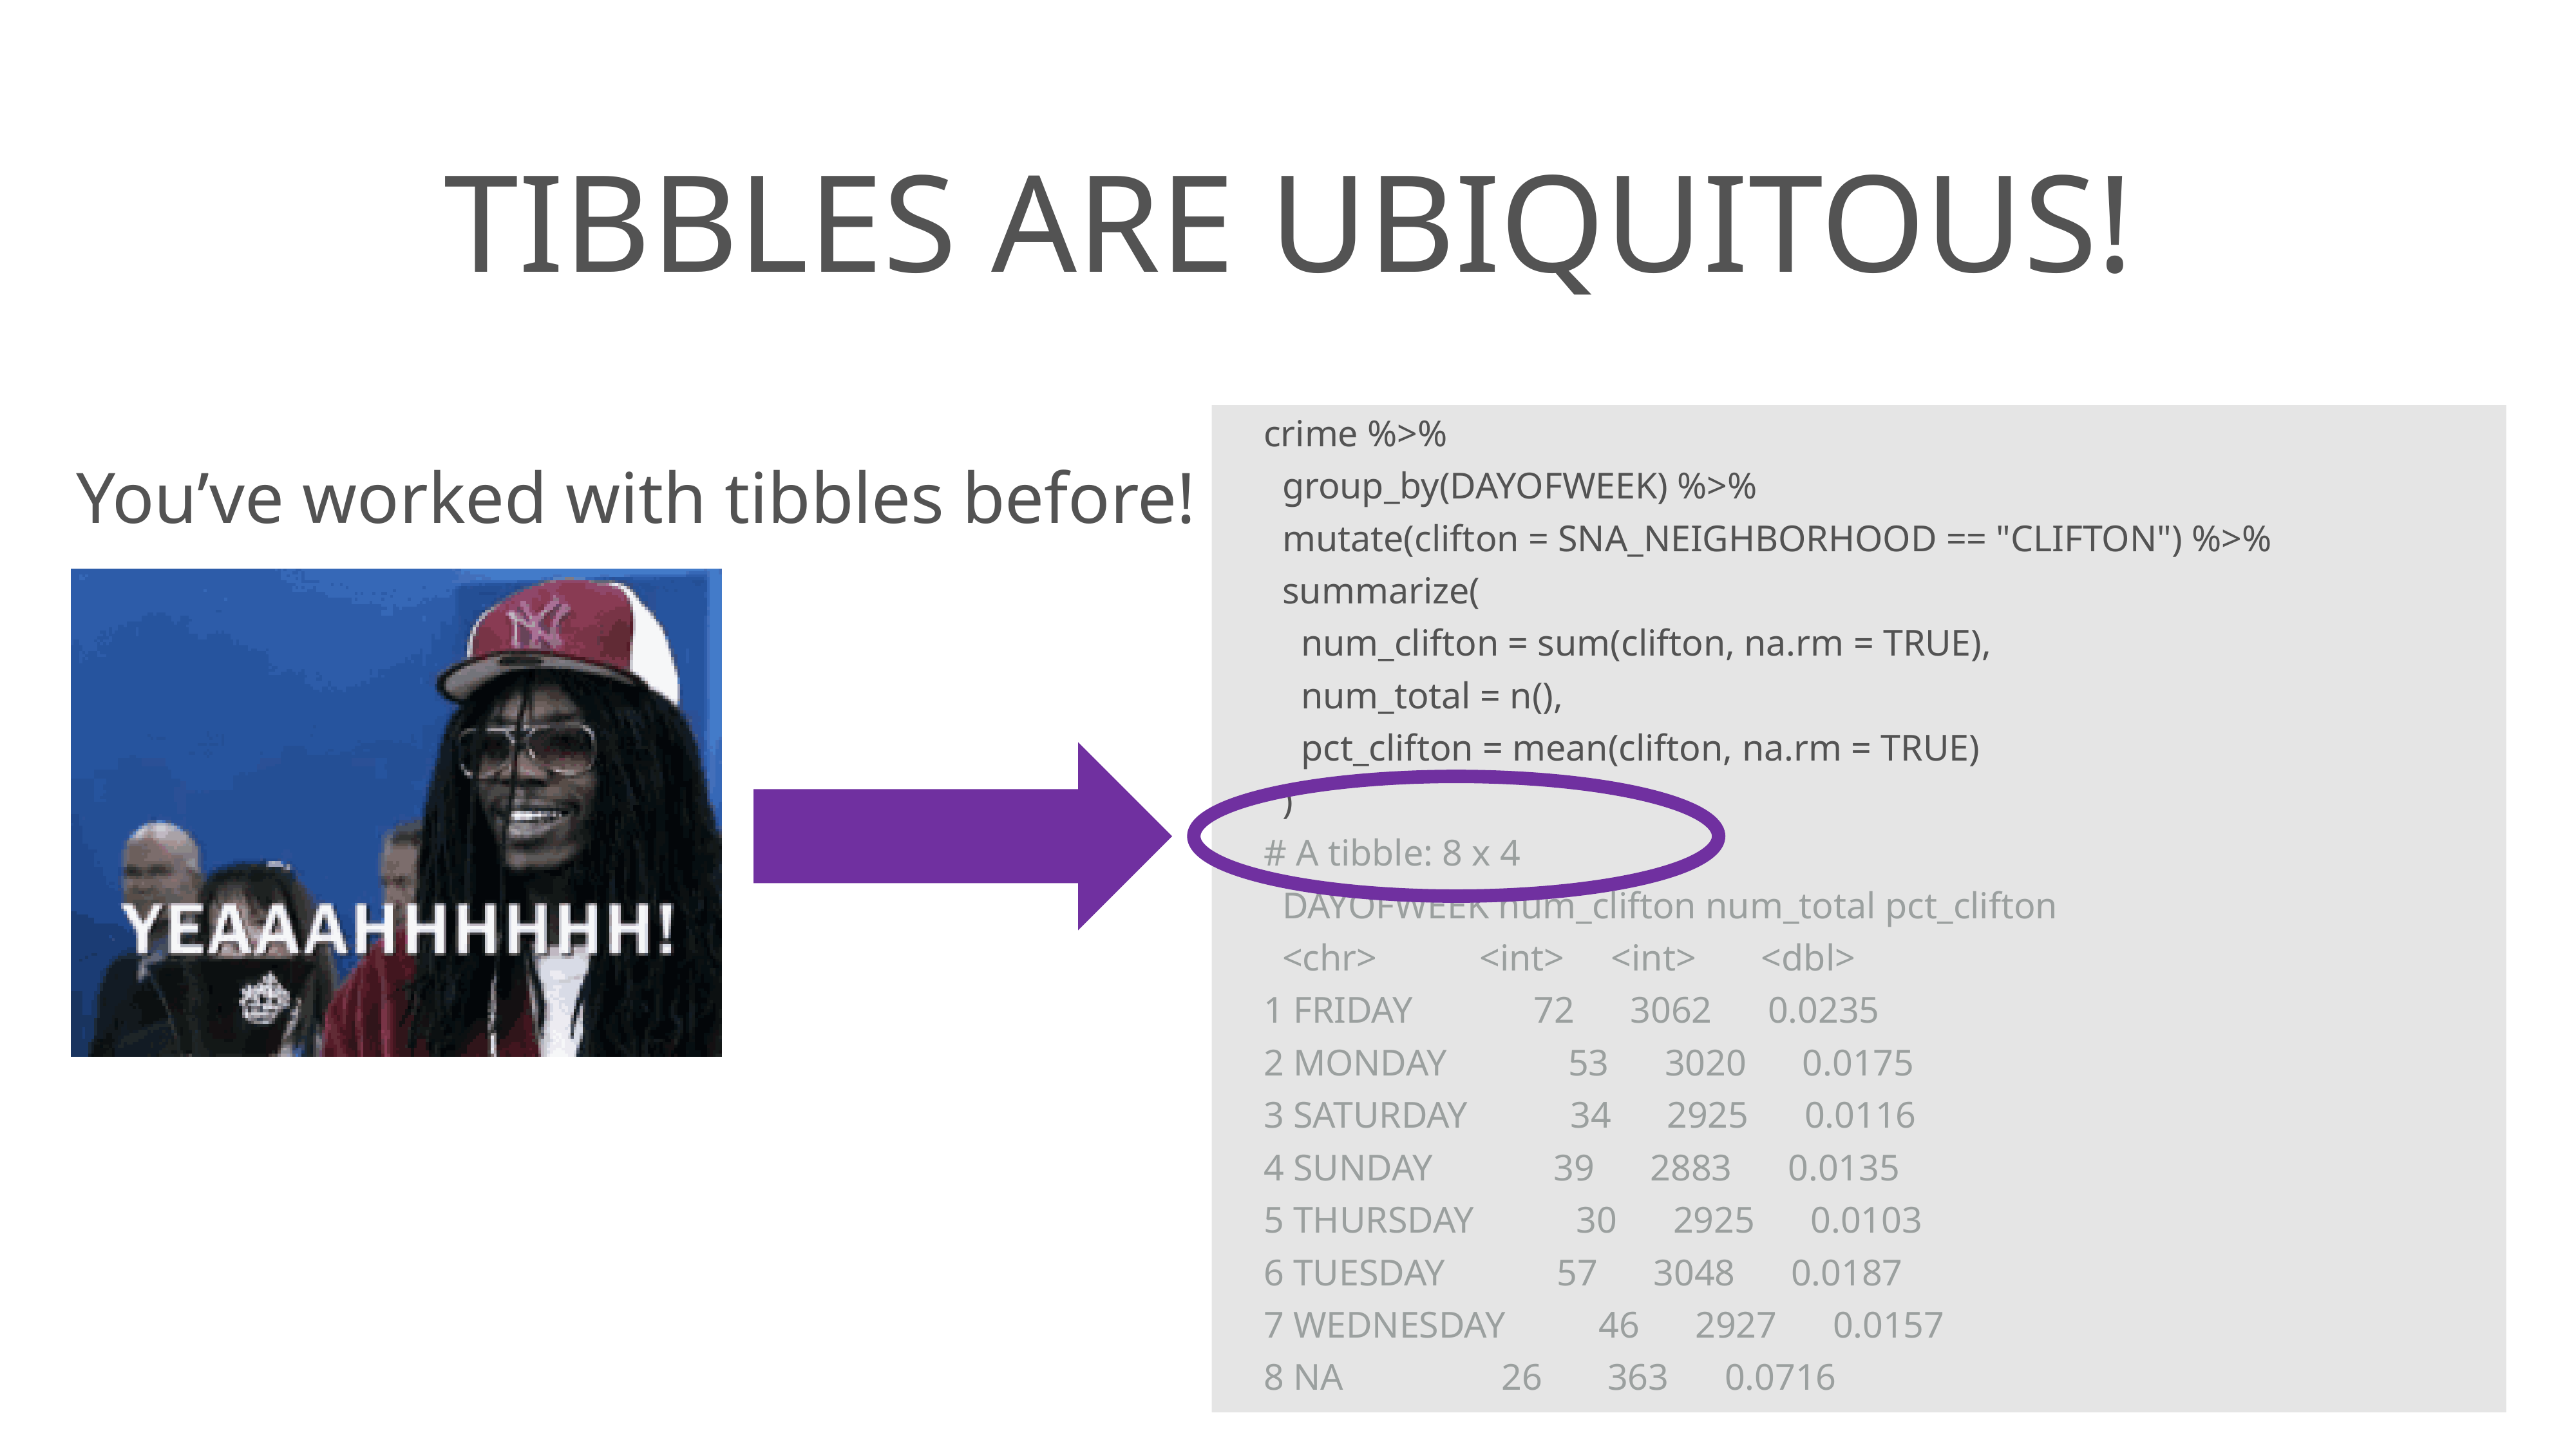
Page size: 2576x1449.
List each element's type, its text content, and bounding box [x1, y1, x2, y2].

title TIBBLES ARE UBIQUITOUS! [70, 37, 2507, 401]
text_box crime %>% group_by(DAYOFWEEK) %>% mutate(clifton = SNA_NEIGHBORHOOD == "CLIFTON") %>% summarize( num_clifton = sum(clifton, na.rm = TRUE), num_total = n(), pct_clifton = mean(clifton, na.rm = TRUE) ) # A tibble: 8 x 4 DAYOFWEEK num_clifton num_total pct_clifton <chr> <int> <int> <dbl> 1 FRIDAY 72 3062 0.0235 2 MONDAY 53 3020 0.0175 3 SATURDAY 34 2925 0.0116 4 SUNDAY 39 2883 0.0135 5 THURSDAY 30 2925 0.0103 6 TUESDAY 57 3048 0.0187 7 WEDNESDAY 46 2927 0.0157 8 NA 26 363 0.0716 [1211, 405, 2506, 1413]
text_box [1339, 399, 2506, 581]
picture [71, 569, 722, 1057]
text_box [1193, 776, 1719, 896]
list You’ve worked with tibbles before! [70, 404, 1239, 587]
text_box [753, 742, 1173, 931]
